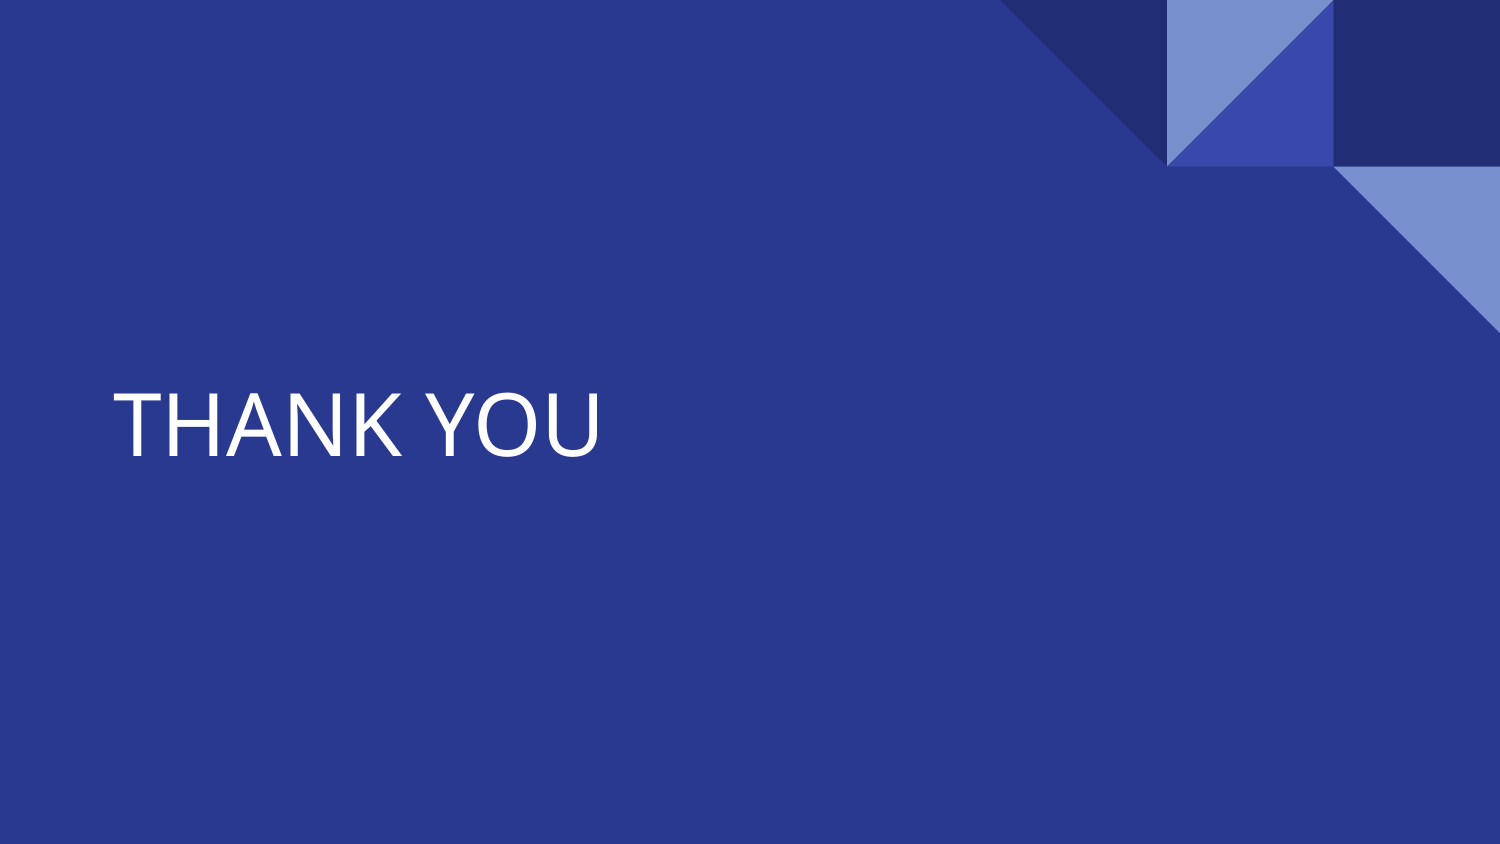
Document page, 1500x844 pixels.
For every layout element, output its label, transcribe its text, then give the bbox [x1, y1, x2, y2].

title THANK YOU [98, 353, 1447, 491]
